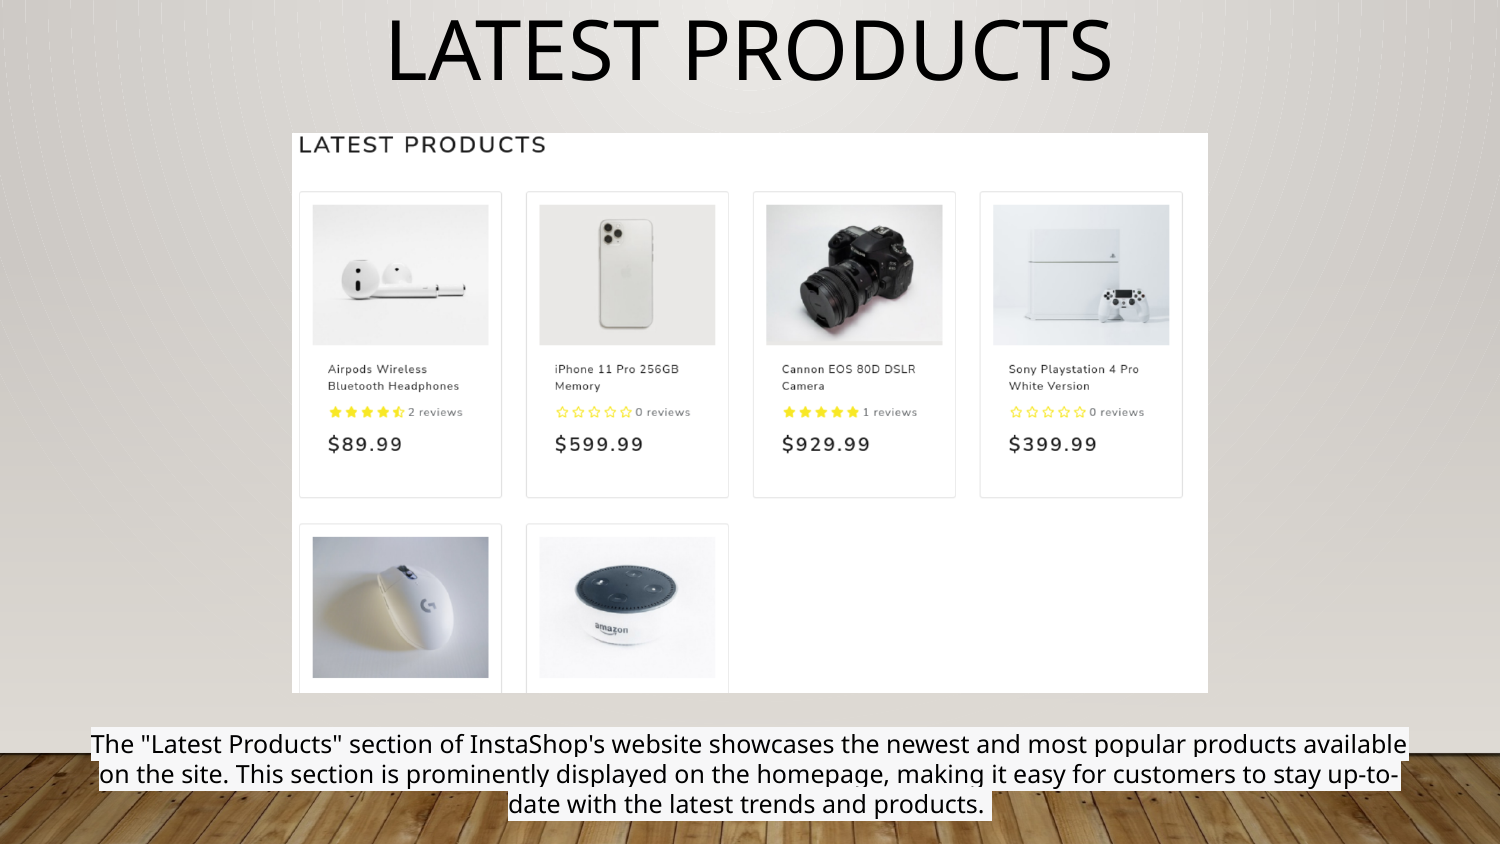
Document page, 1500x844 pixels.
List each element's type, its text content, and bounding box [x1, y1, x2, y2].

text_box The "Latest Products" section of InstaShop's website showcases the newest and most popular products available on the site. This section is prominently displayed on the homepage, making it easy for customers to stay up-to-date with the latest trends and products. [75, 713, 1425, 834]
picture [0, 753, 1500, 844]
picture [291, 132, 1209, 694]
title Latest Products [51, 0, 1449, 134]
